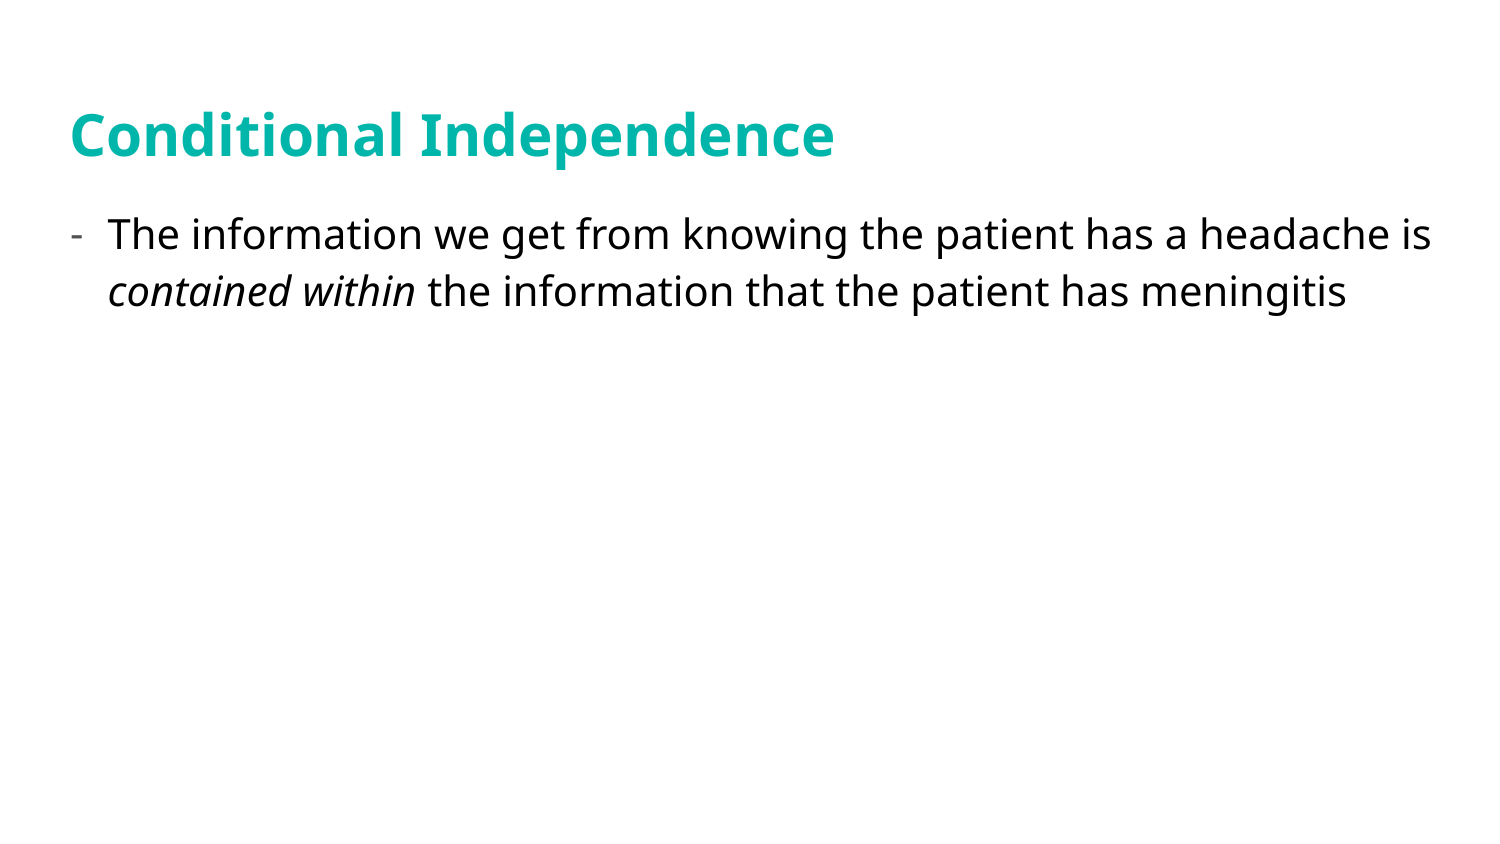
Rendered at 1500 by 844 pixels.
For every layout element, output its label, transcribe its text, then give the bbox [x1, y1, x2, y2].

title Conditional Independence [54, 42, 1405, 183]
list The information we get from knowing the patient has a headache is contained within the information that the patient has meningitis [17, 185, 1471, 682]
